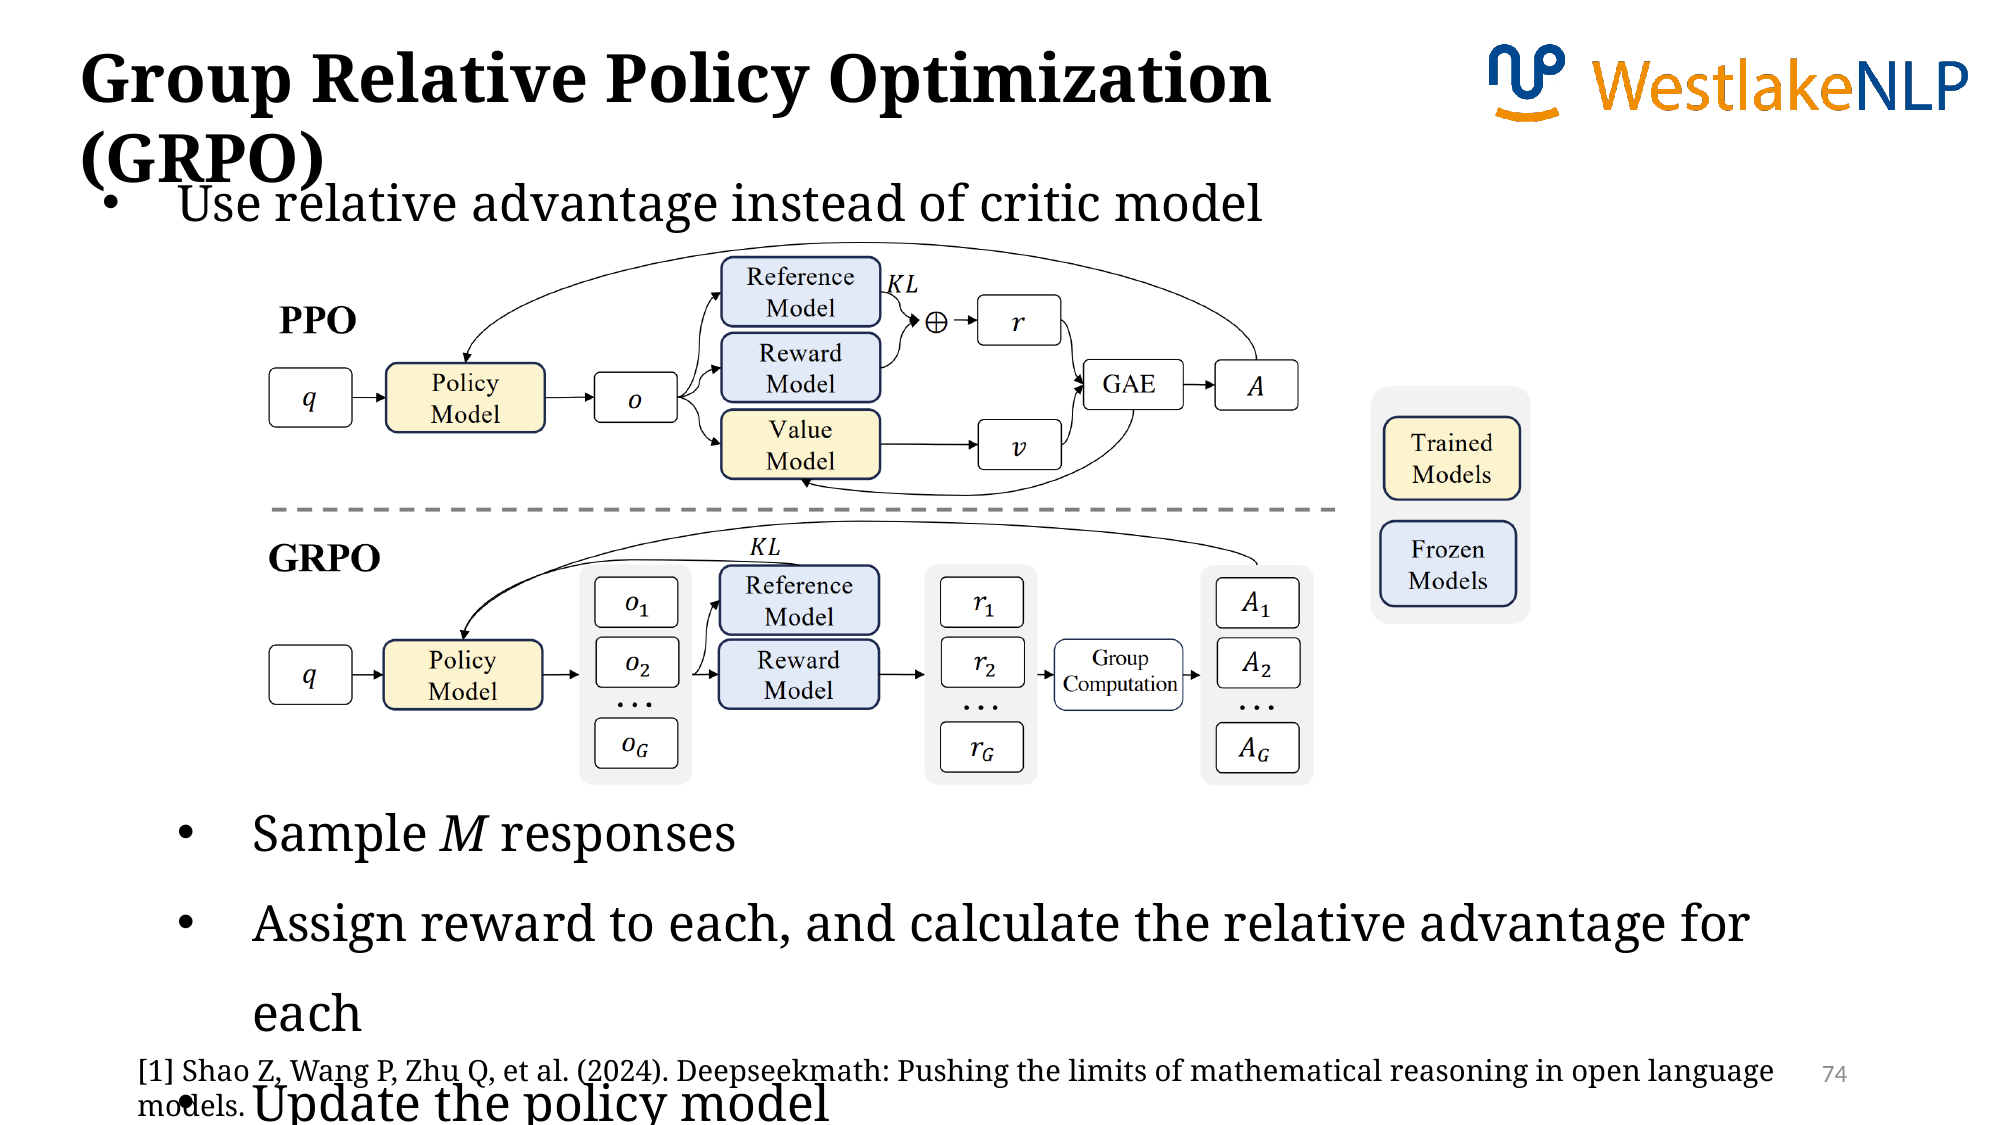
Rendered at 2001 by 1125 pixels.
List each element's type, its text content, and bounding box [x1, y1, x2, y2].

text_box Use relative advantage instead of critic model Sample M responses Assign reward to each, and calculate the relative advantage for each Update the policy model [86, 134, 1863, 1125]
picture [259, 237, 1539, 794]
text_box Group Relative Policy Optimization (GRPO) [64, 27, 1447, 203]
picture [1459, 0, 2000, 170]
